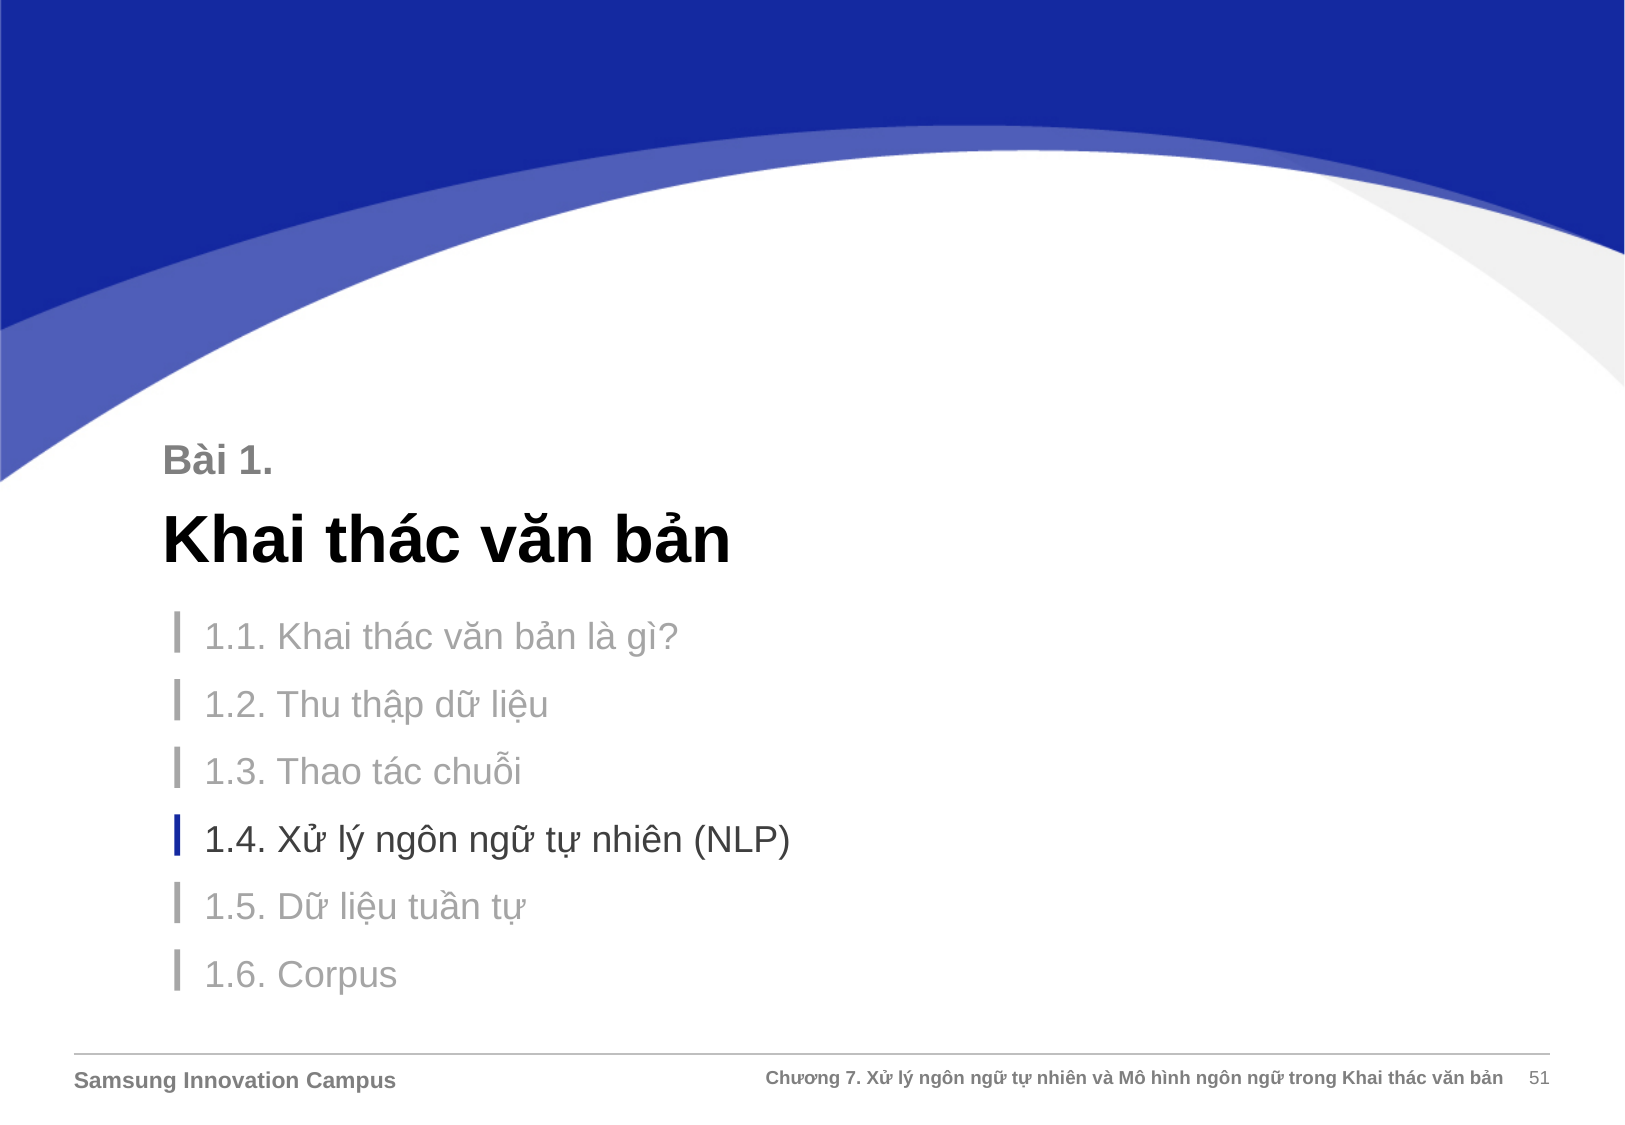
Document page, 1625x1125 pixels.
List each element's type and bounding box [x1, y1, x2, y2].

text_box [162, 432, 1519, 996]
picture [0, 0, 1625, 1125]
